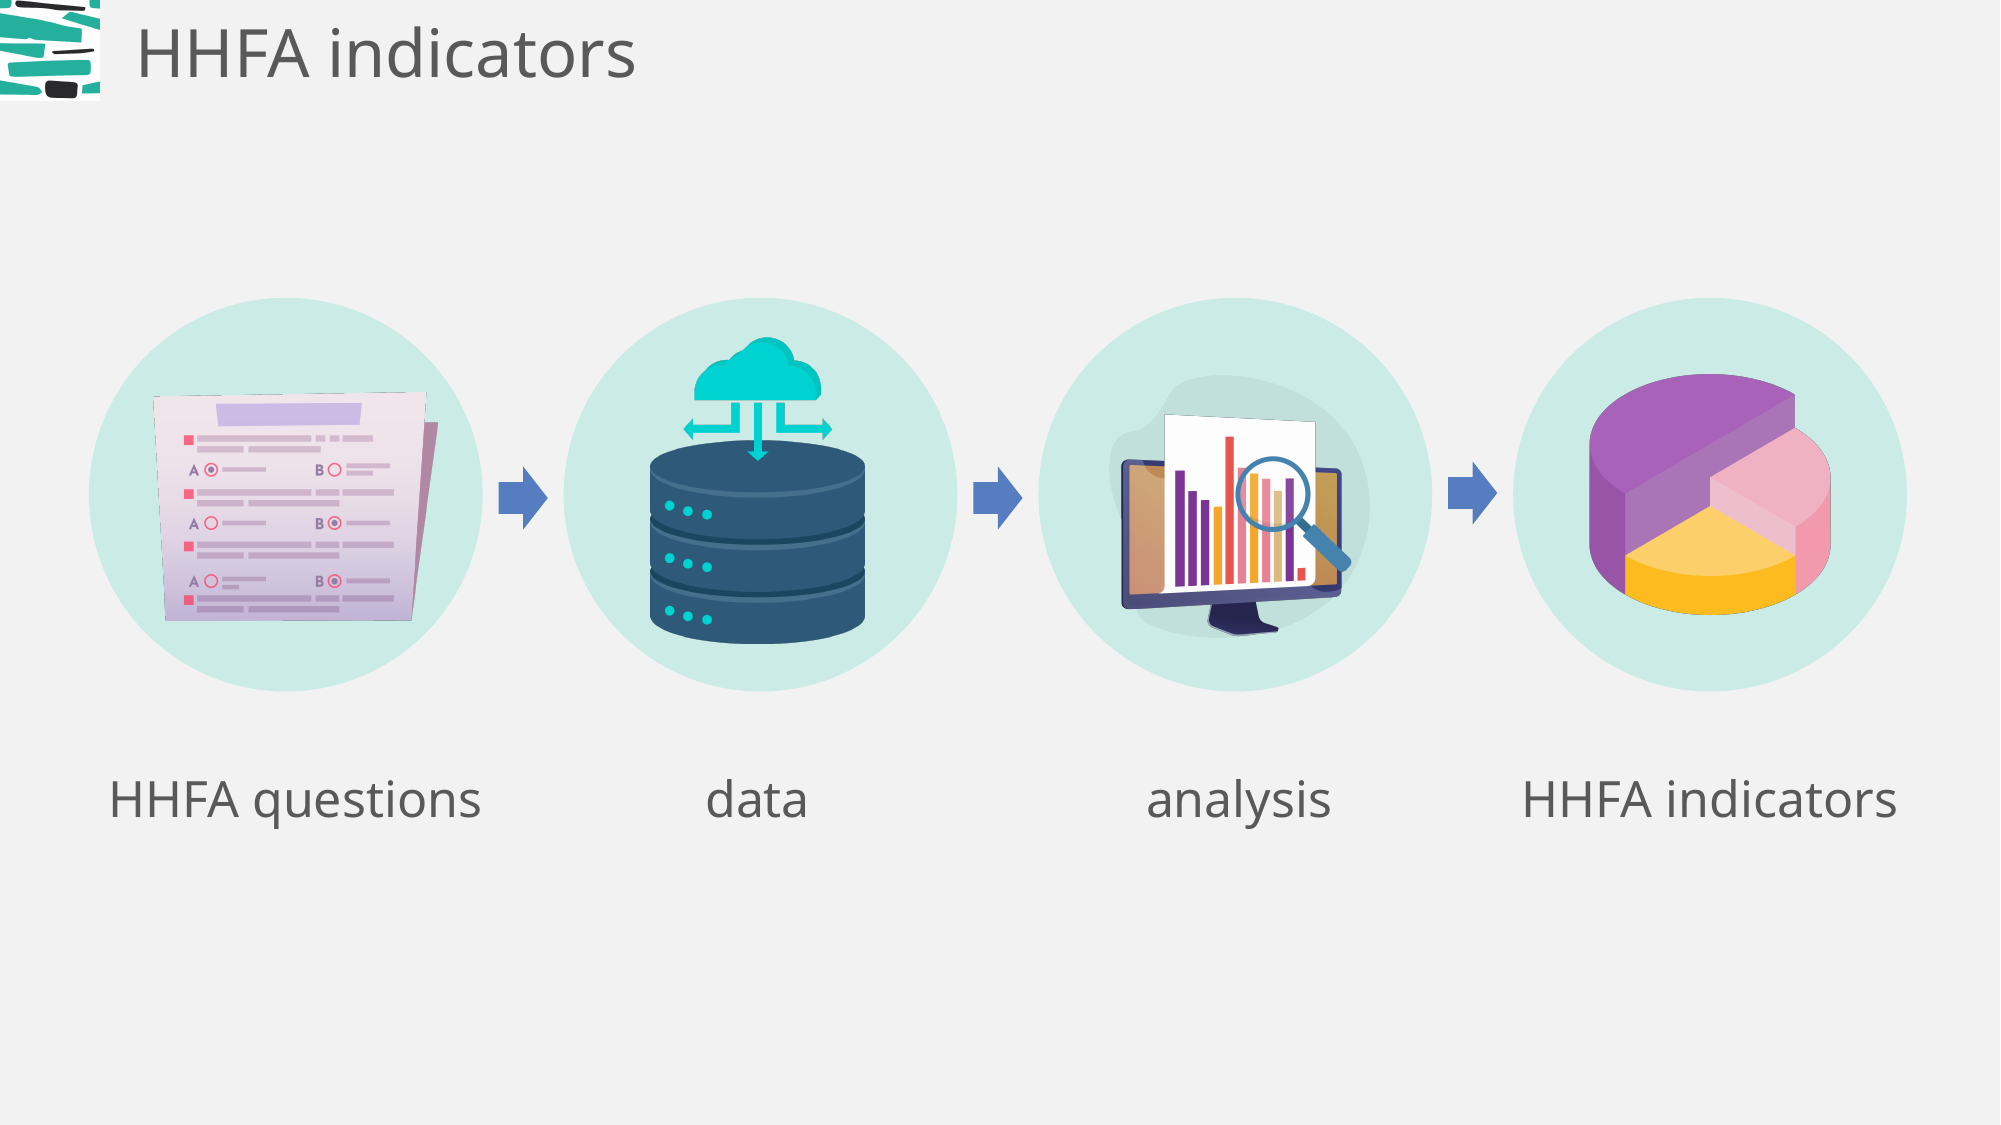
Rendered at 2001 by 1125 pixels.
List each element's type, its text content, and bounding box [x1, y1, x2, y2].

text_box [972, 463, 1024, 533]
text_box HHFA indicators [1488, 738, 1932, 864]
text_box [1513, 297, 1907, 692]
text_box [88, 297, 483, 692]
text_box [0, 0, 1656, 101]
text_box analysis [1017, 738, 1461, 864]
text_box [563, 297, 958, 692]
text_box data [536, 738, 979, 864]
text_box [497, 463, 550, 533]
text_box HHFA questions [73, 738, 517, 864]
text_box [1446, 458, 1499, 528]
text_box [1038, 297, 1433, 692]
